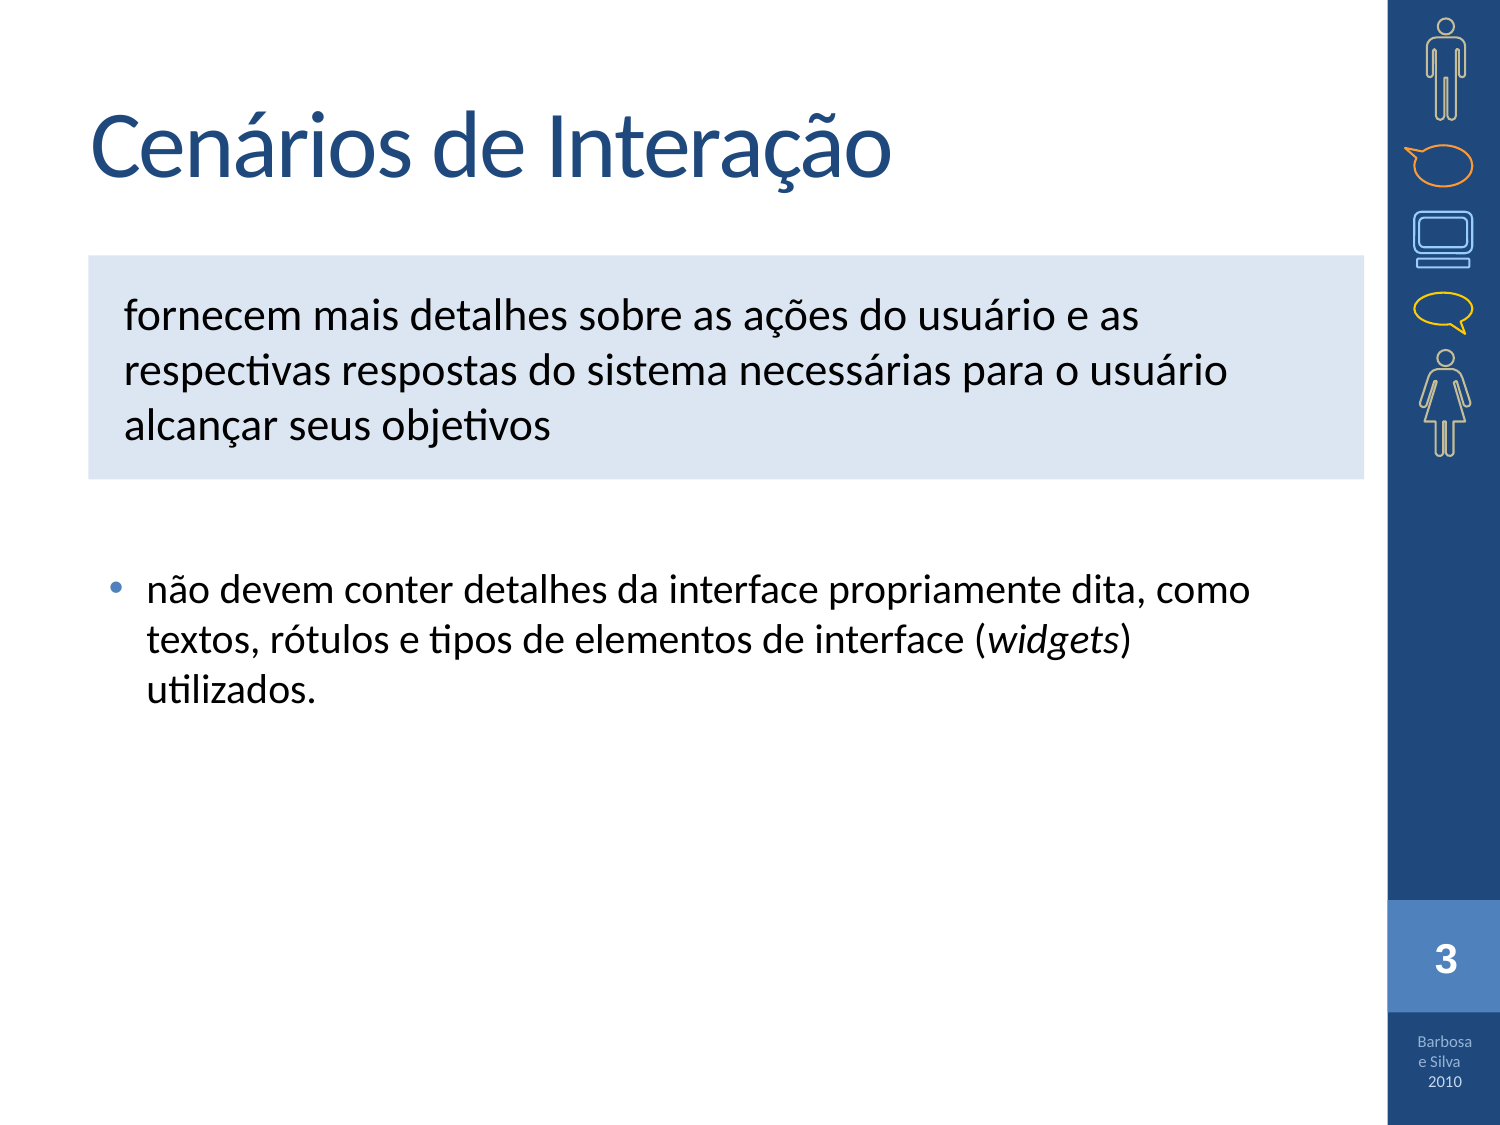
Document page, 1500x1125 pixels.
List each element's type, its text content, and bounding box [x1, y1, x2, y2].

title Cenários de Interação [75, 45, 1325, 233]
text_box fornecem mais detalhes sobre as ações do usuário e as respectivas respostas do sistema necessárias para o usuário alcançar seus objetivos [88, 255, 1365, 480]
list não devem conter detalhes da interface propriamente dita, como textos, rótulos e tipos de elementos de interface (widgets) utilizados. [74, 262, 1326, 1051]
